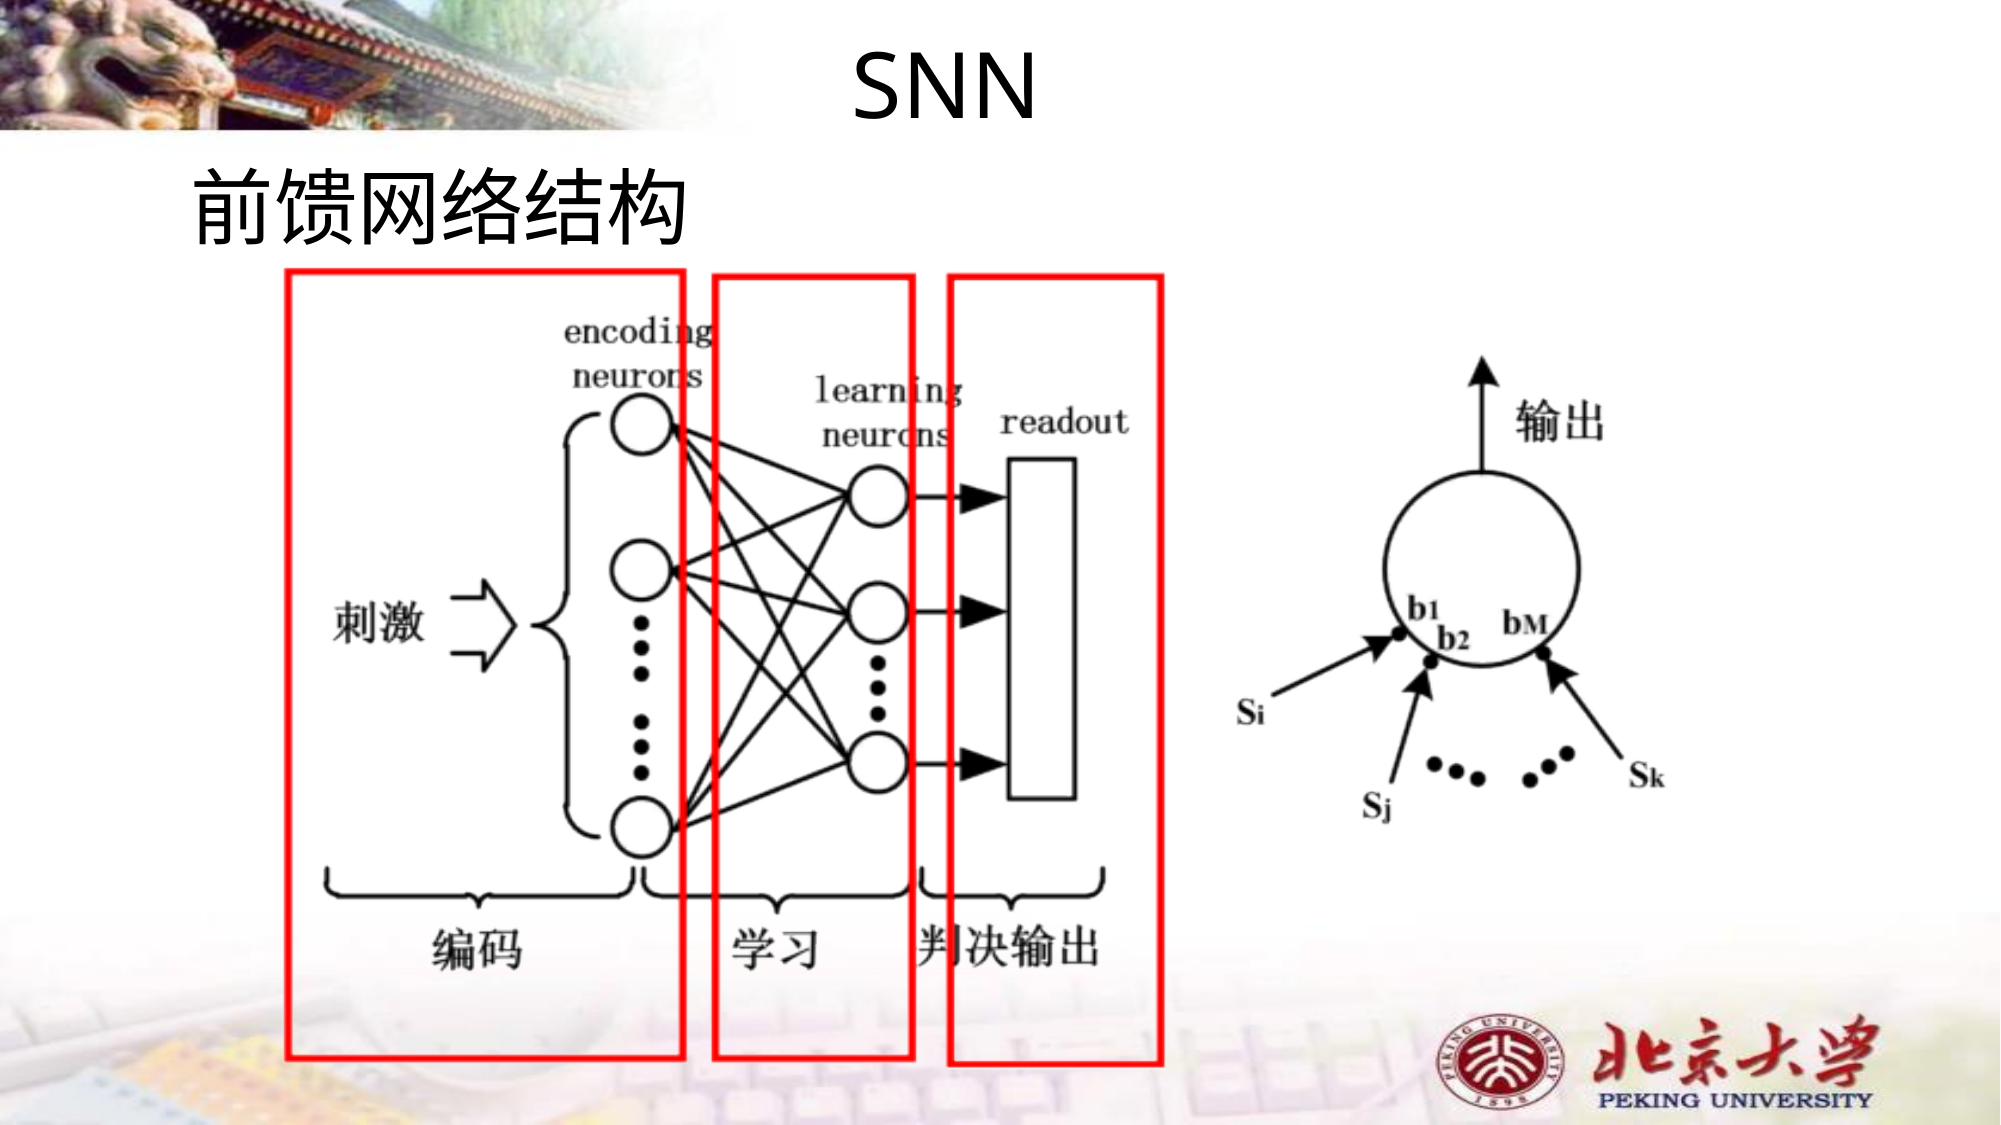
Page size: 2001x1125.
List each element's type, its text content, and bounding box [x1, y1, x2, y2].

text_box 前馈网络结构 [175, 148, 706, 263]
picture [0, 0, 2001, 1125]
text_box SNN [680, 19, 1214, 145]
